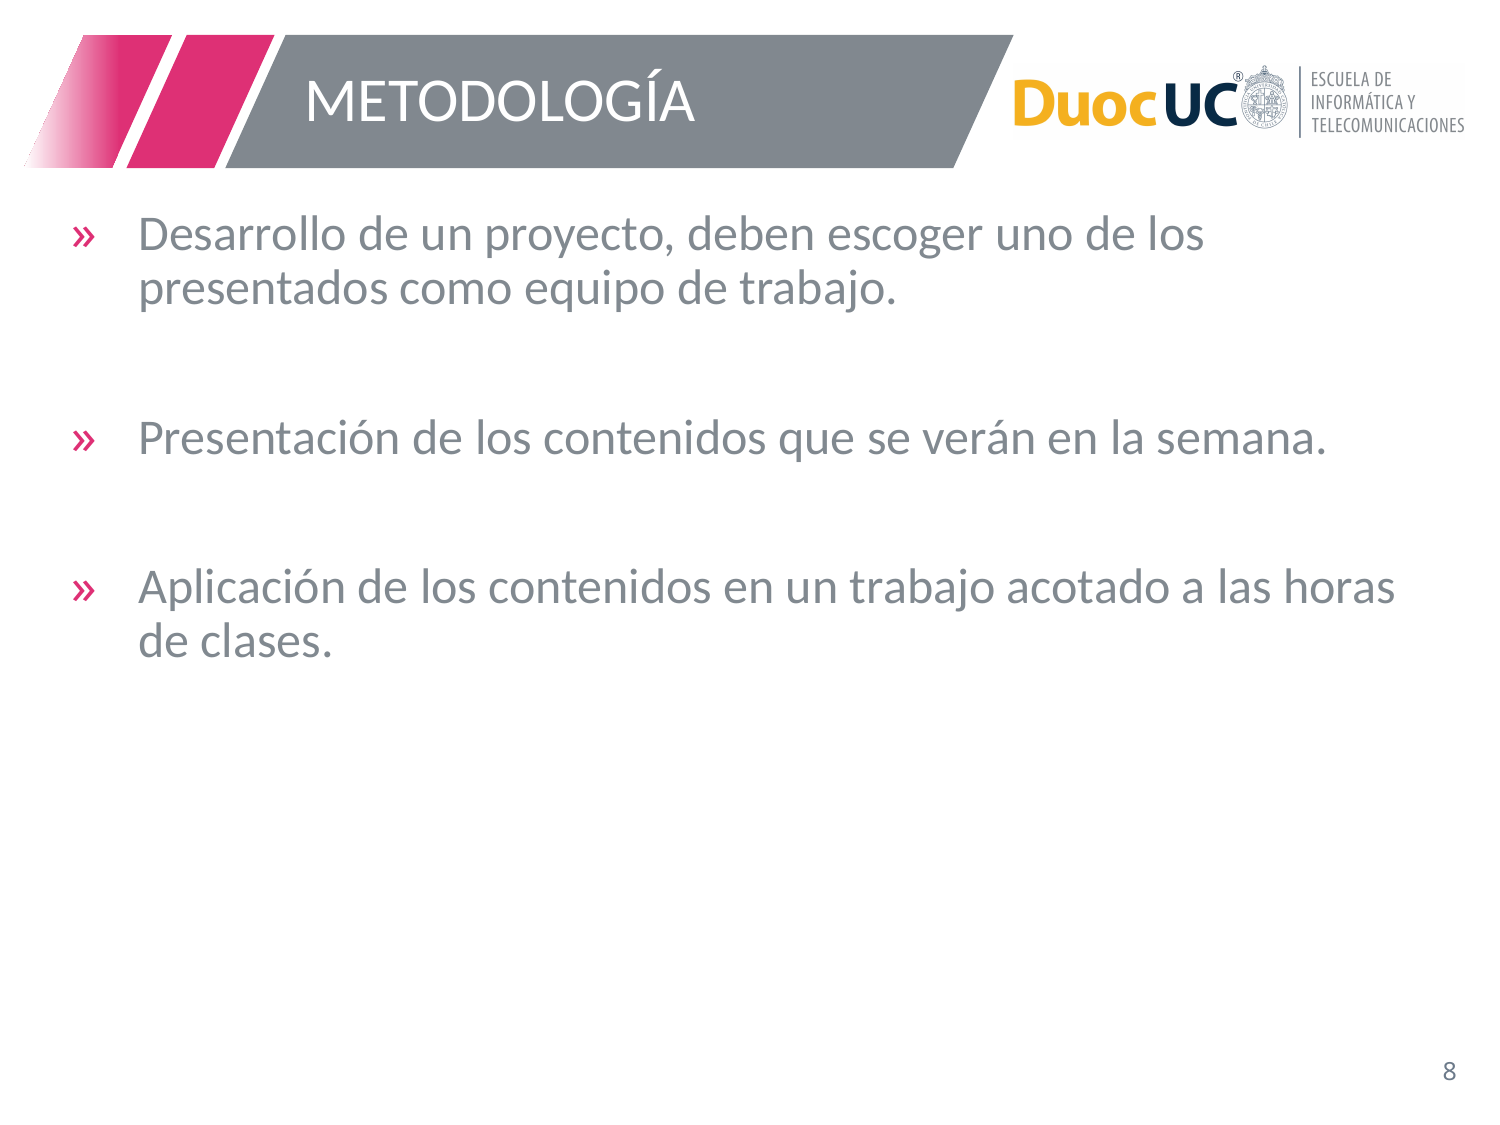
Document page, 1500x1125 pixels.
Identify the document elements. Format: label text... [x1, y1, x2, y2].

title METODOLOGÍA [289, 34, 993, 169]
picture [1013, 63, 1465, 140]
list Desarrollo de un proyecto, deben escoger uno de los presentados como equipo de trabajo. Presentación de los contenidos que se verán en la semana. Aplicación de los contenidos en un trabajo acotado a las horas de clases. [48, 199, 1452, 1043]
